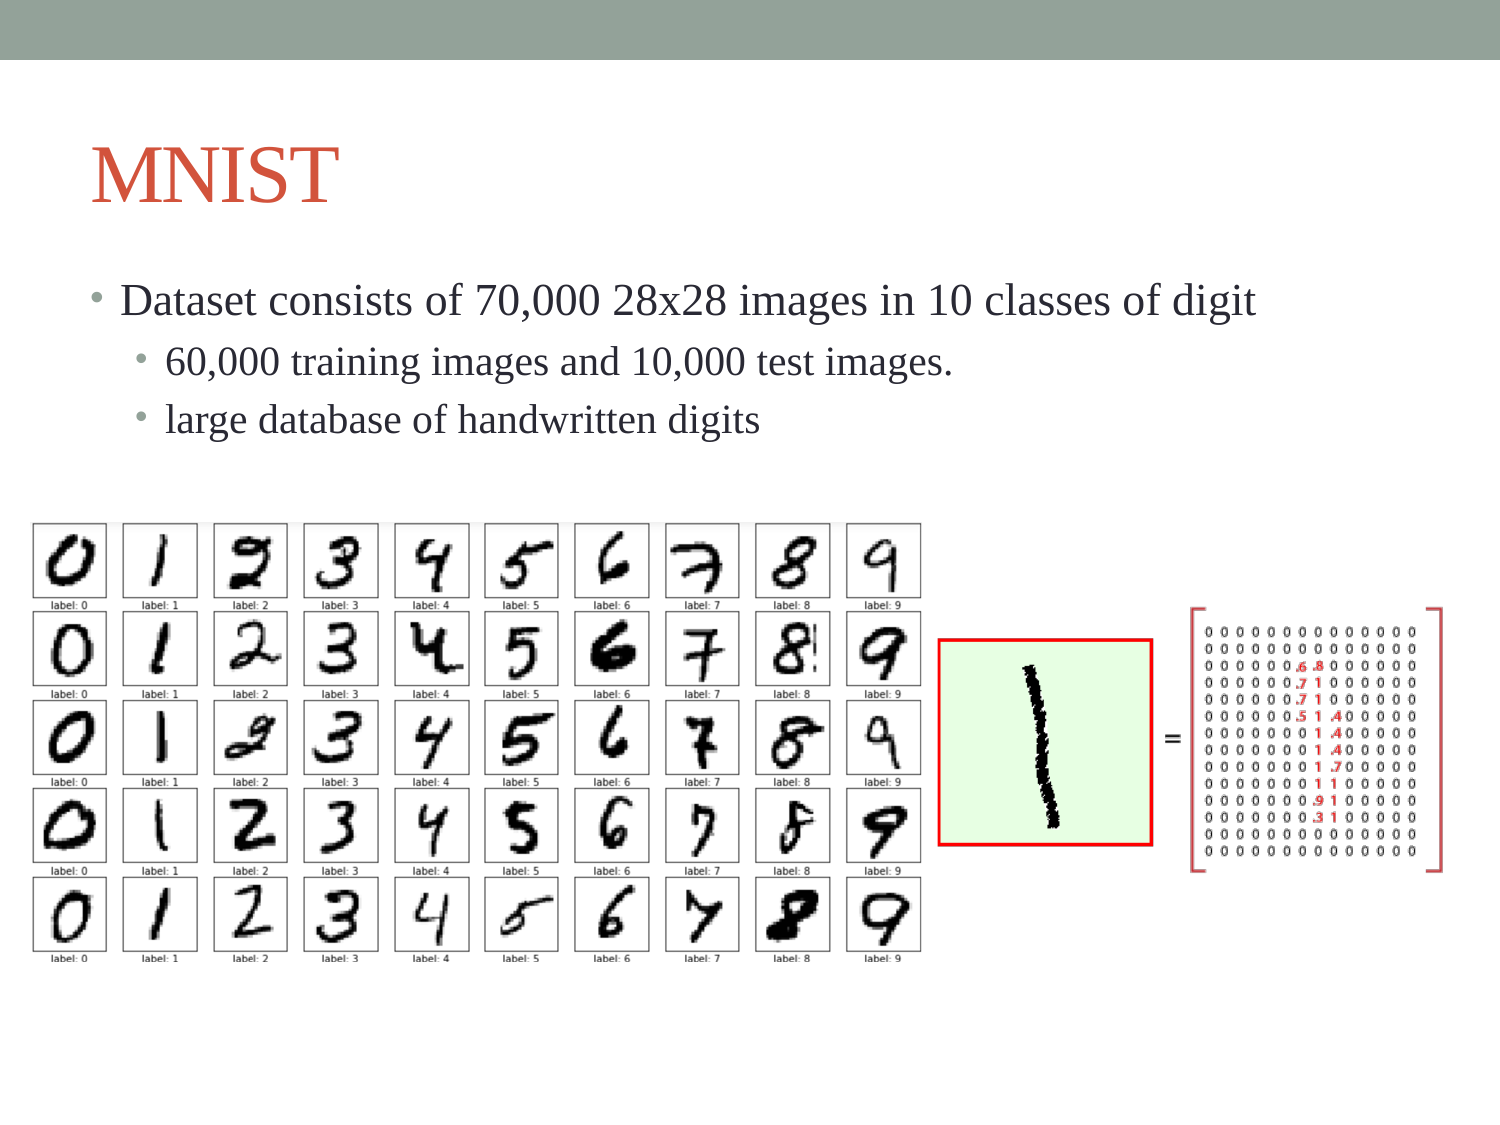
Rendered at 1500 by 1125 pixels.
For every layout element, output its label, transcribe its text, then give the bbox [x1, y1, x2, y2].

title MNIST [75, 87, 1425, 250]
list Dataset consists of 70,000 28x28 images in 10 classes of digit 60,000 training images and 10,000 test images. large database of handwritten digits [75, 262, 1425, 1063]
picture [30, 522, 922, 962]
picture [937, 571, 1447, 932]
